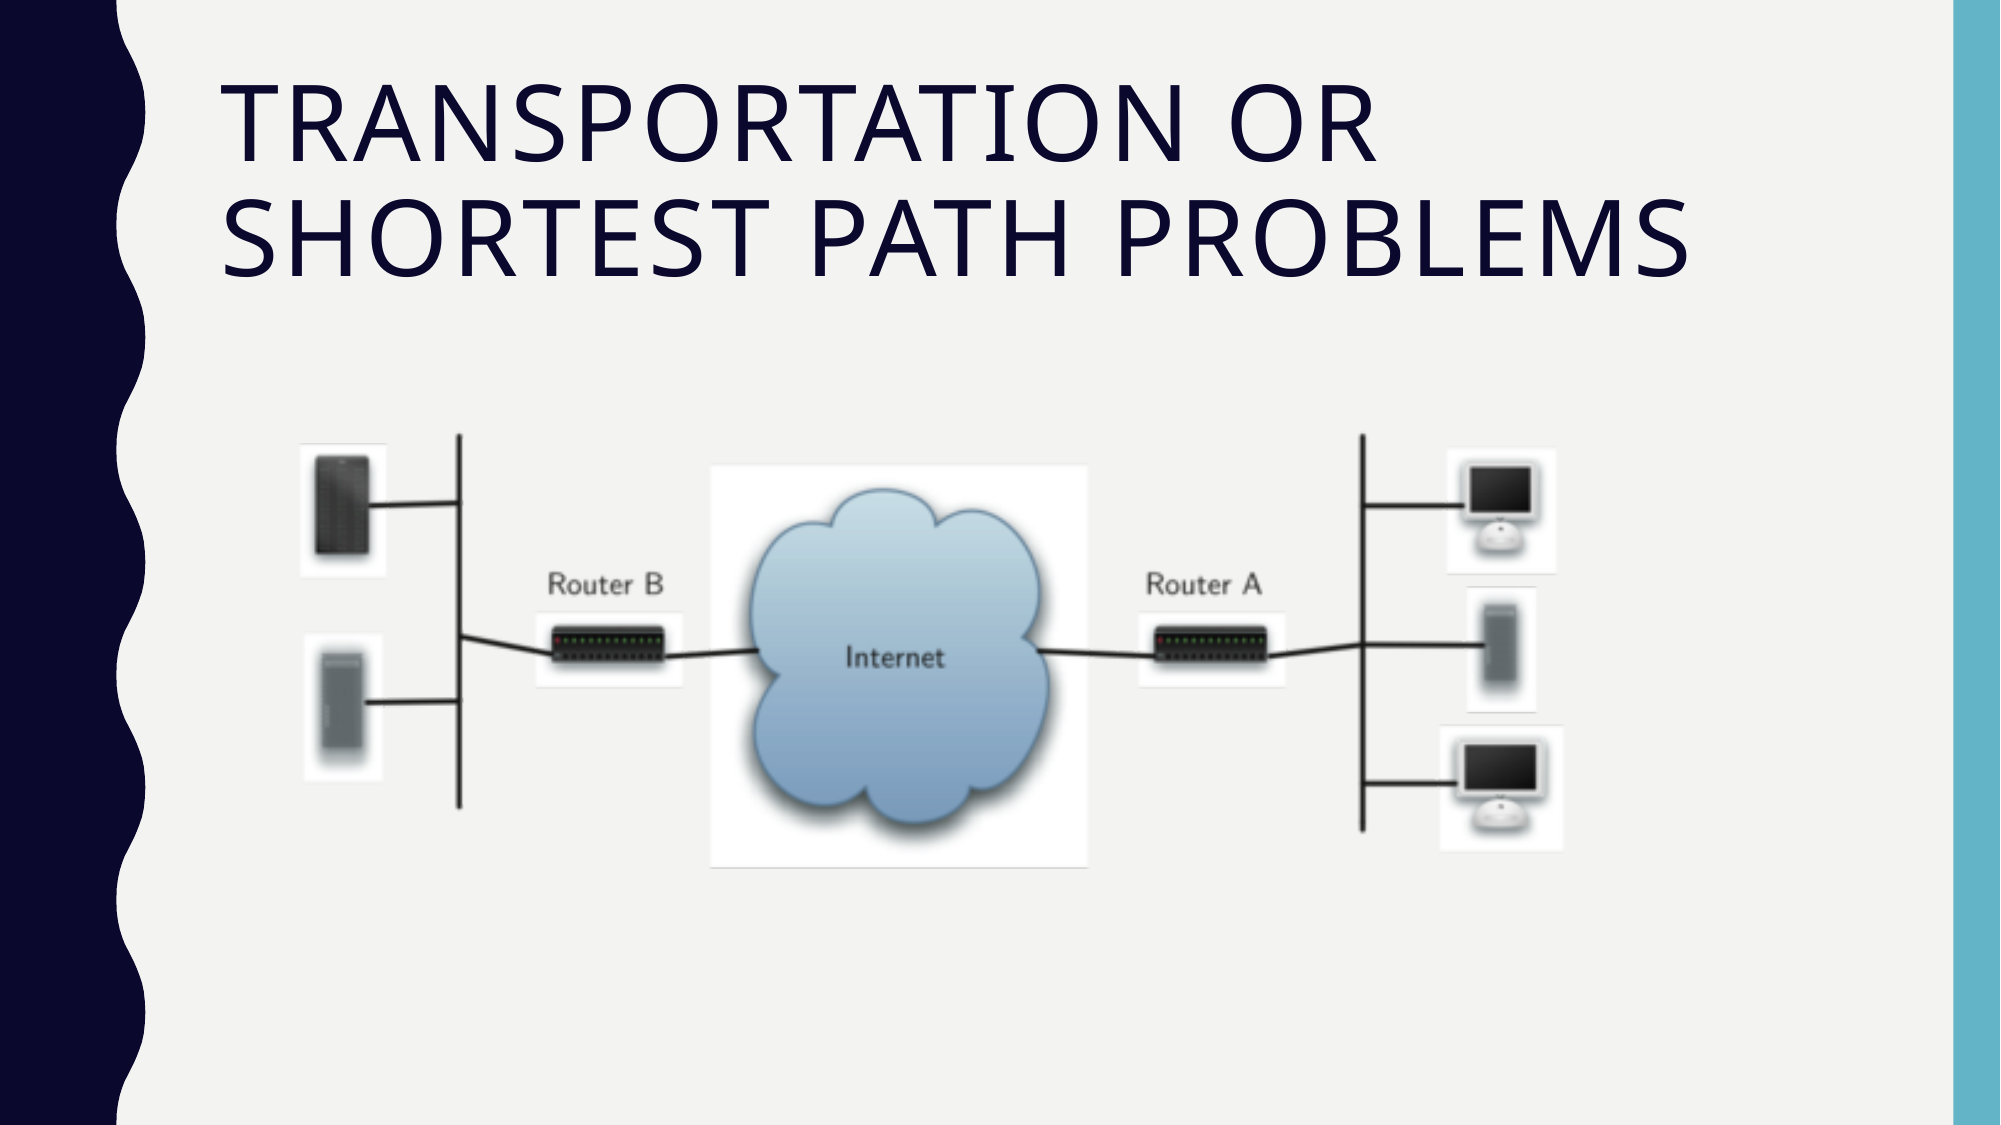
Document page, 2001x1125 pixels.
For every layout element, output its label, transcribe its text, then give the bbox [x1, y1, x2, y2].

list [276, 405, 1586, 891]
title Transportation or shortest path problems [205, 62, 1875, 308]
